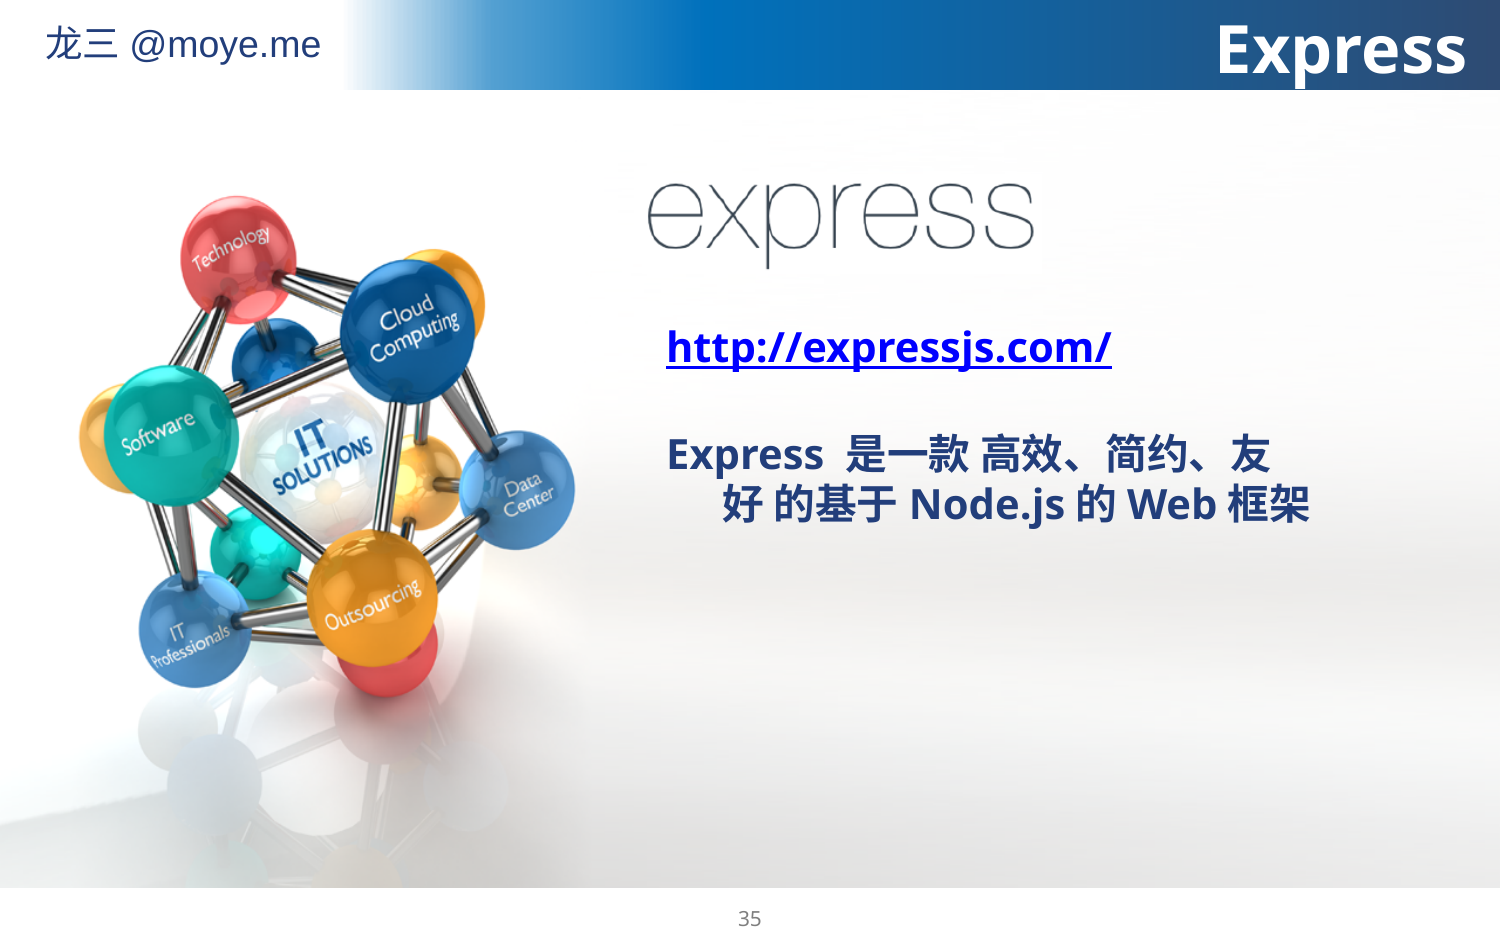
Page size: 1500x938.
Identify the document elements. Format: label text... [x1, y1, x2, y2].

text_box 35 [720, 898, 780, 934]
picture [0, 90, 1500, 888]
text_box Express [1200, 0, 1484, 88]
